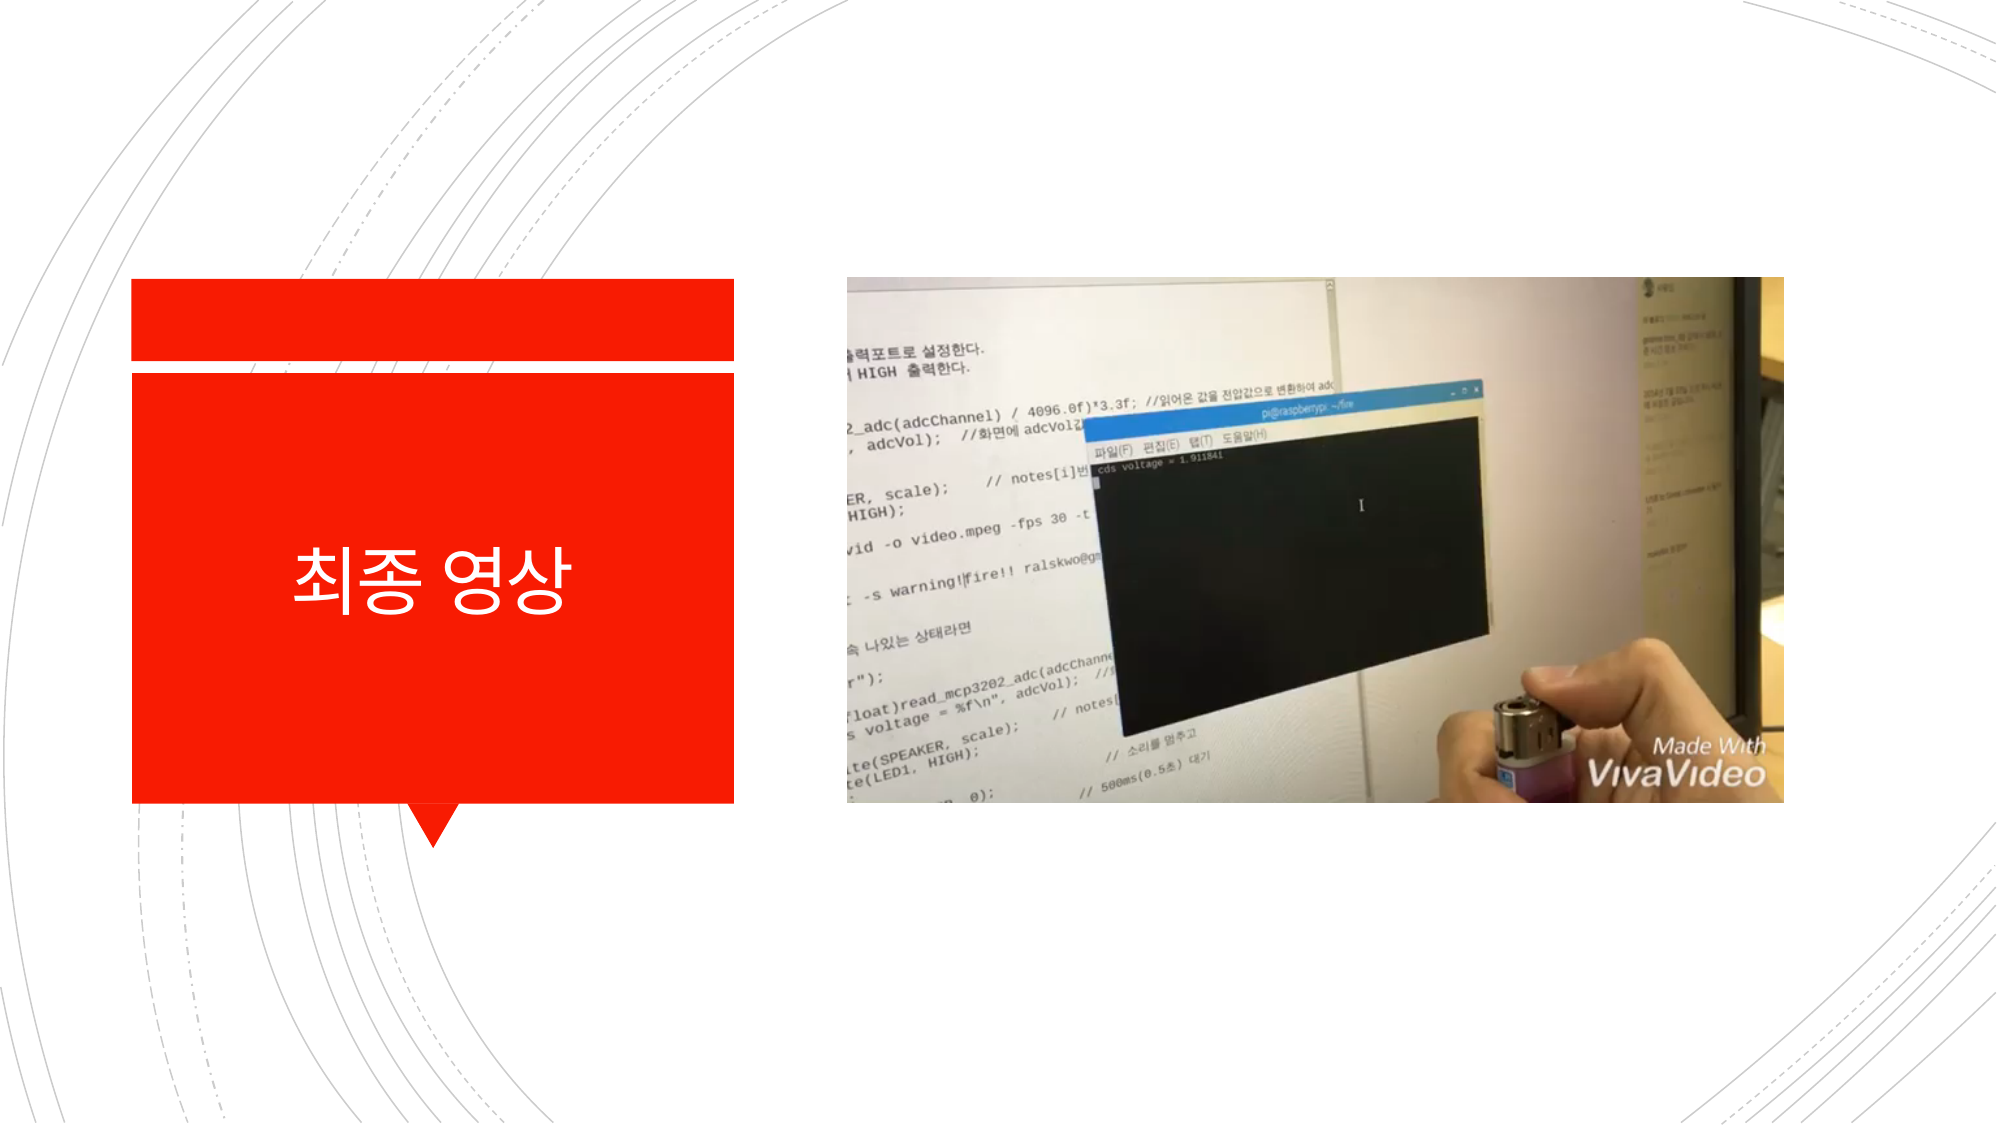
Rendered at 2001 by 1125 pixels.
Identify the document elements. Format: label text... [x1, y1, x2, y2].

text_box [846, 276, 1785, 804]
title 최종 영상 [145, 385, 720, 789]
